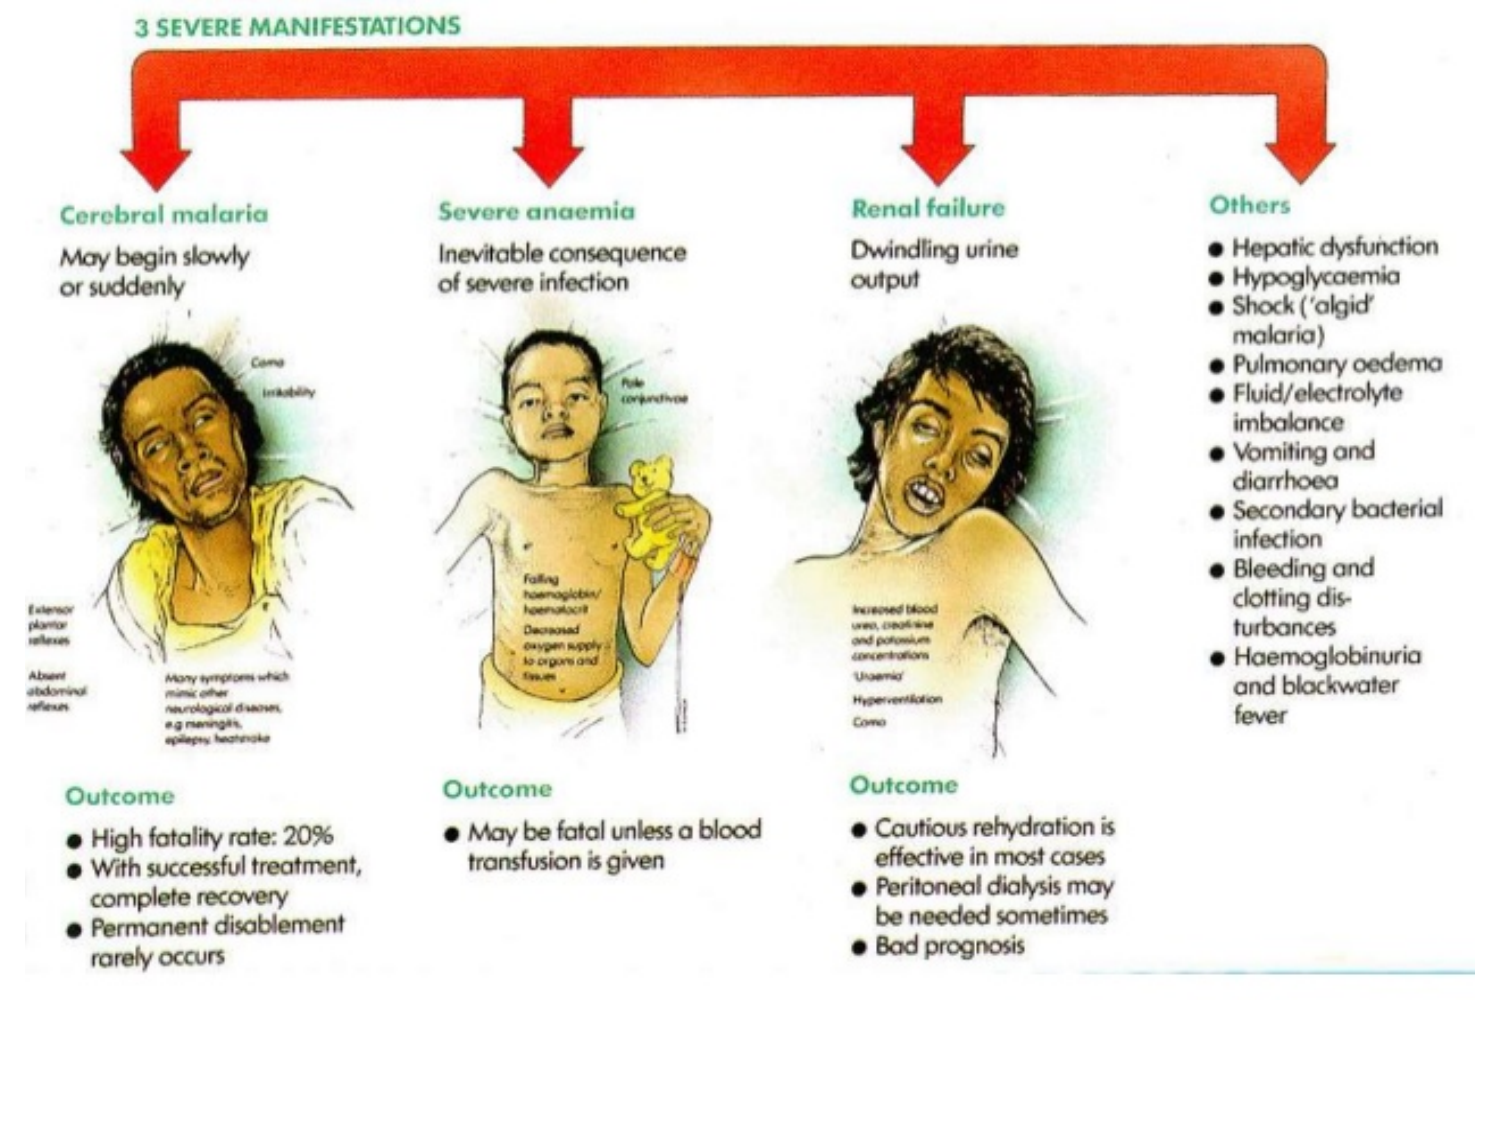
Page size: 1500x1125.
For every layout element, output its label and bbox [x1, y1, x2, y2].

picture [25, 0, 1476, 1001]
